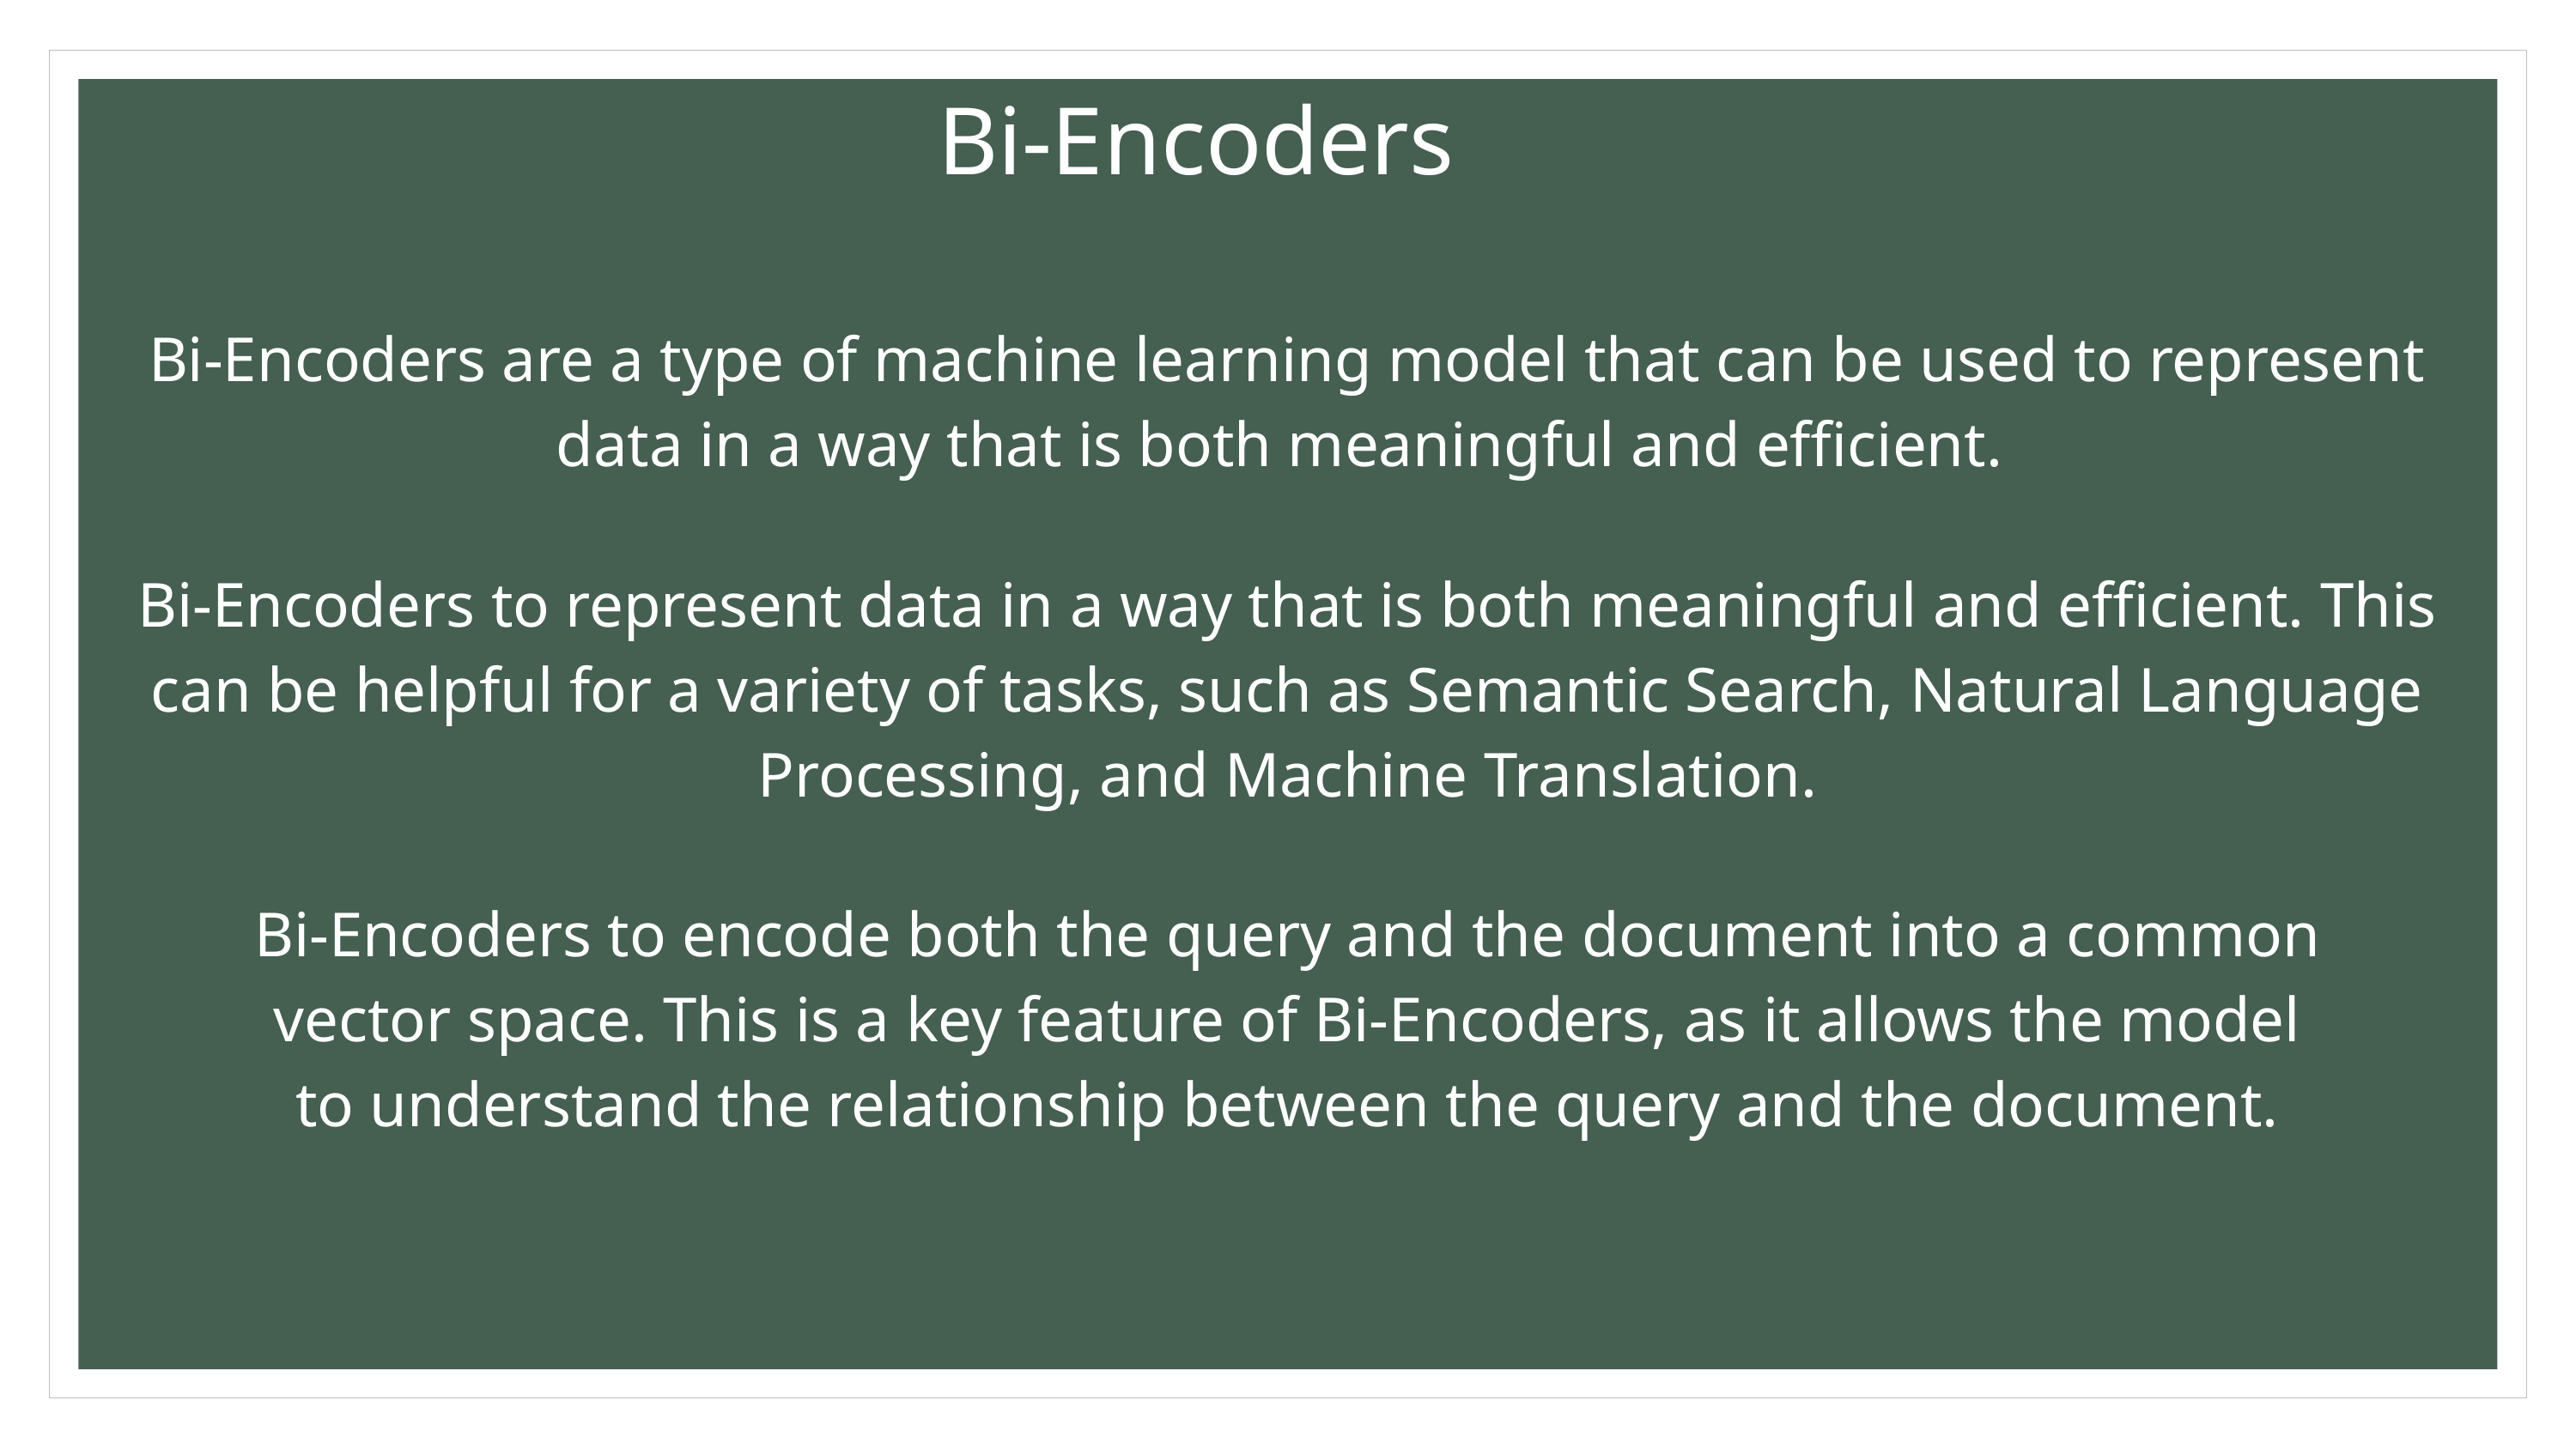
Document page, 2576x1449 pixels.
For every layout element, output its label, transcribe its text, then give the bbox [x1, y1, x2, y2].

text_box Bi-Encoders to encode both the query and the document into a common vector space. This is a key feature of Bi-Encoders, as it allows the model to understand the relationship between the query and the document. [252, 883, 2324, 1140]
text_box Bi-Encoders are a type of machine learning model that can be used to represent data in a way that is both meaningful and efficient. [118, 308, 2458, 479]
text_box Bi-Encoders to represent data in a way that is both meaningful and efficient. This can be helpful for a variety of tasks, such as Semantic Search, Natural Language Processing, and Machine Translation. [92, 554, 2484, 809]
text_box Bi-Encoders [919, 63, 1473, 308]
